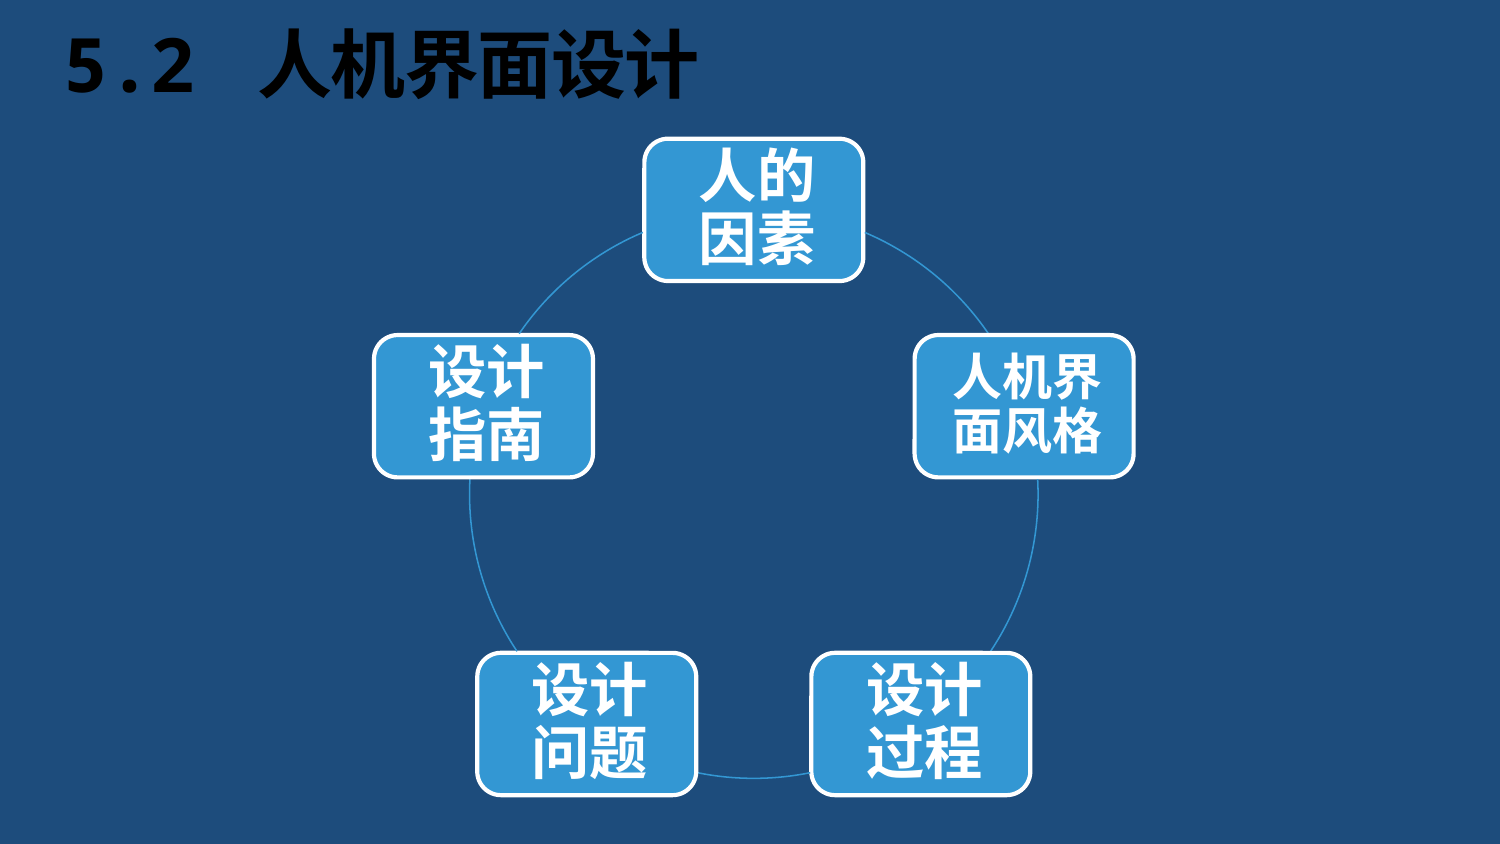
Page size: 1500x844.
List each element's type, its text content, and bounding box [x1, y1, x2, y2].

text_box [253, 138, 1255, 806]
title 5.2 人机界面设计 [63, 28, 1436, 110]
